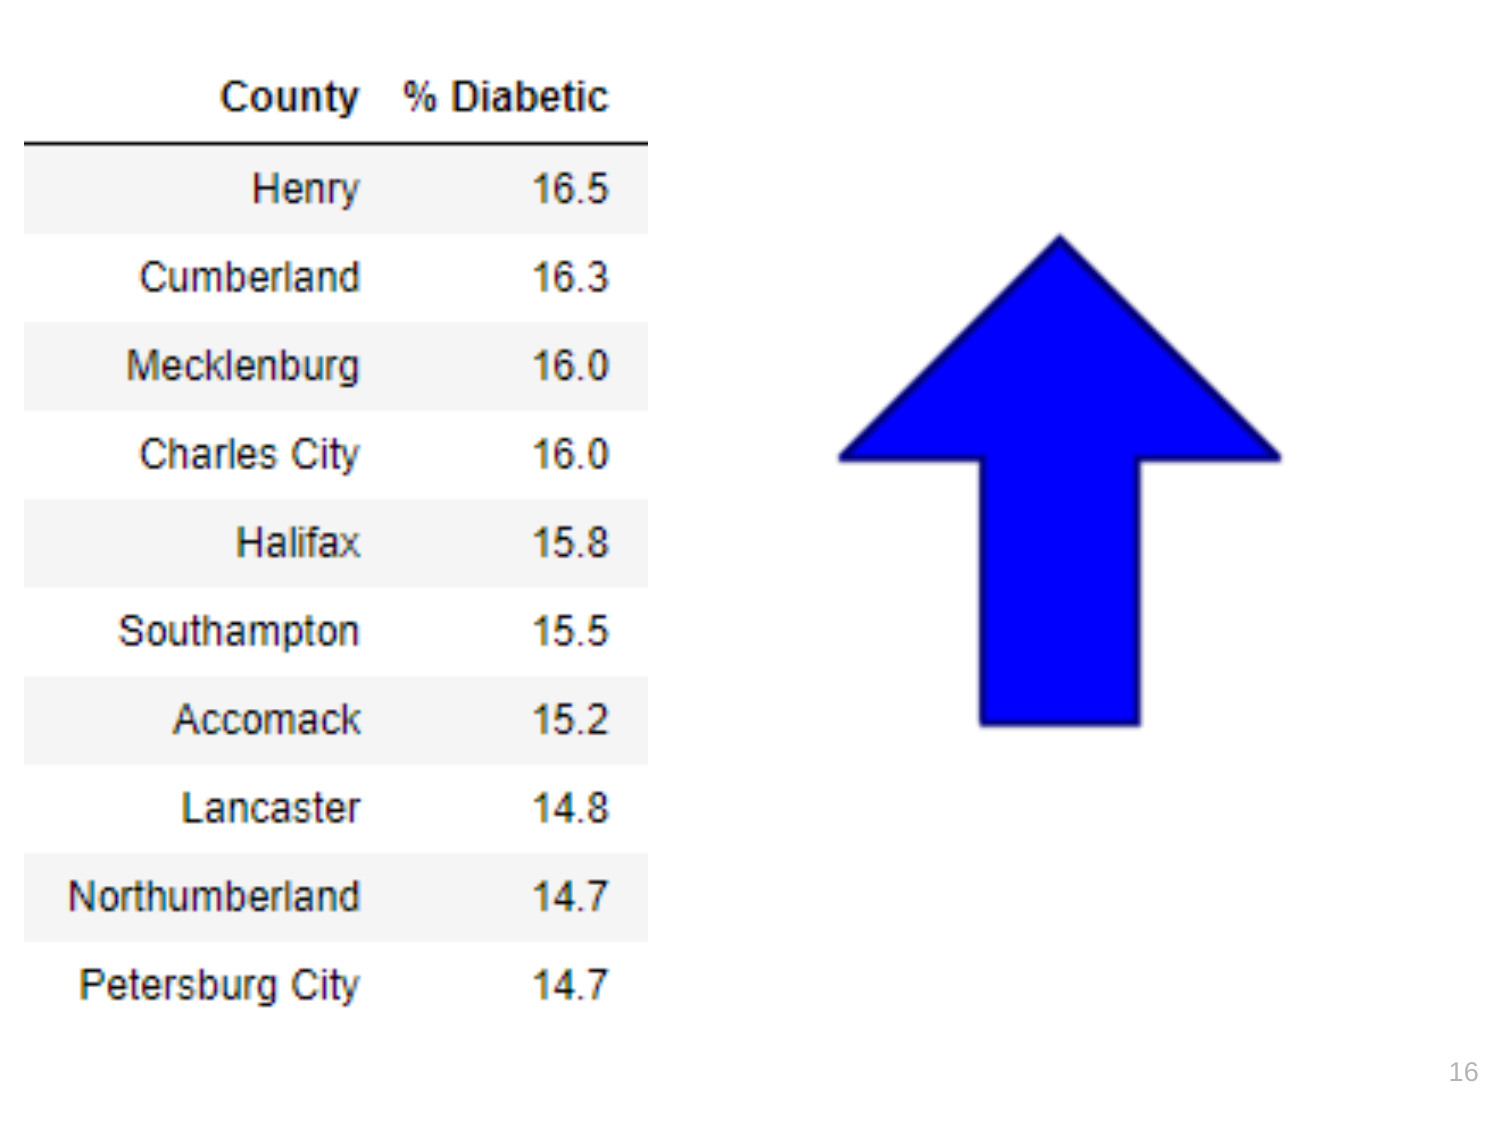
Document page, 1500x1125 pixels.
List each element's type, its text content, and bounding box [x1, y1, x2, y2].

slide_number ‹#› [1403, 1038, 1494, 1125]
picture [24, 24, 648, 1080]
picture [718, 149, 1404, 835]
